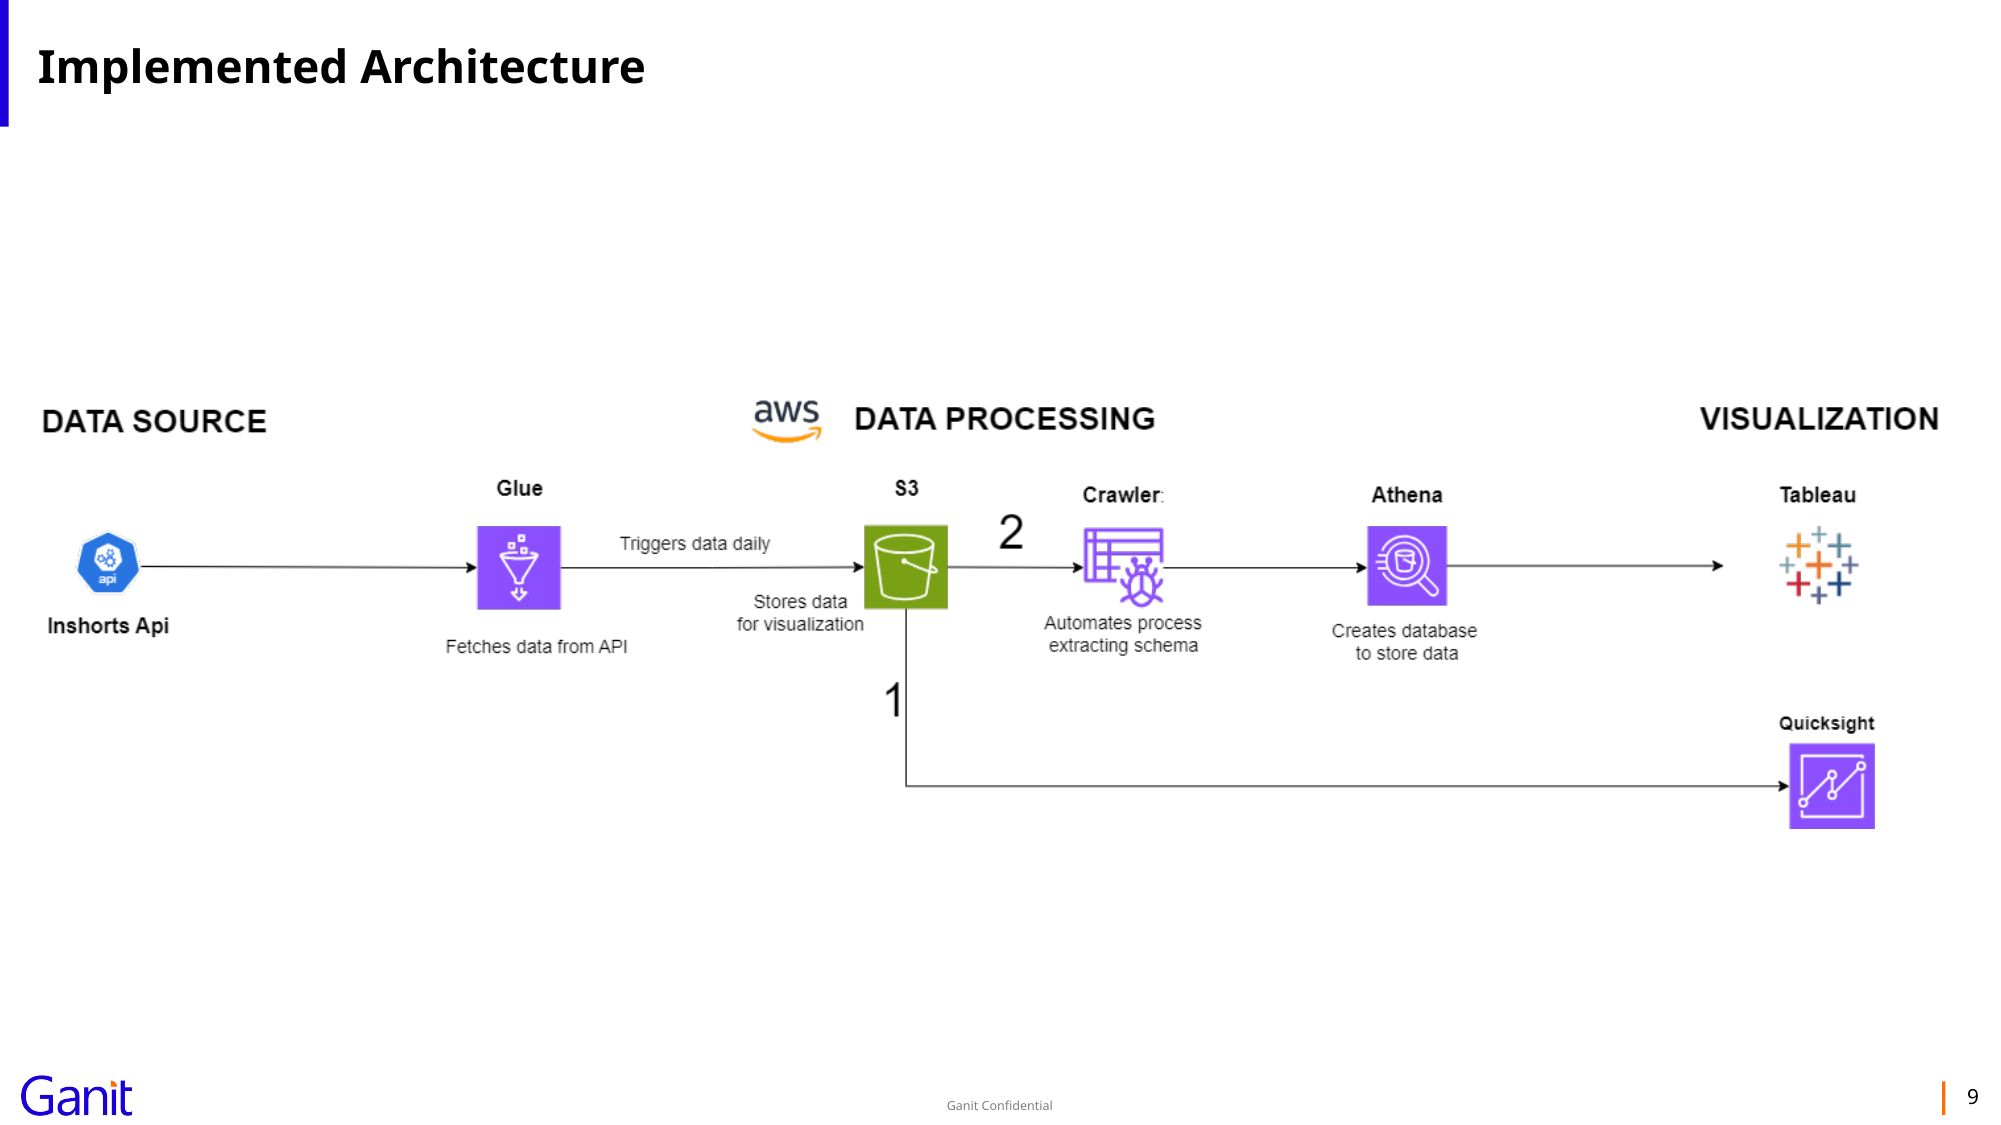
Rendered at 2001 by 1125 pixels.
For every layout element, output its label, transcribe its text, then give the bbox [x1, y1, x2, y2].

slide_number 9 [1898, 1068, 1994, 1125]
picture [22, 373, 1958, 829]
title Implemented Architecture [22, 10, 1958, 120]
picture [18, 1071, 135, 1120]
footer Ganit Confidential [892, 1090, 1108, 1122]
